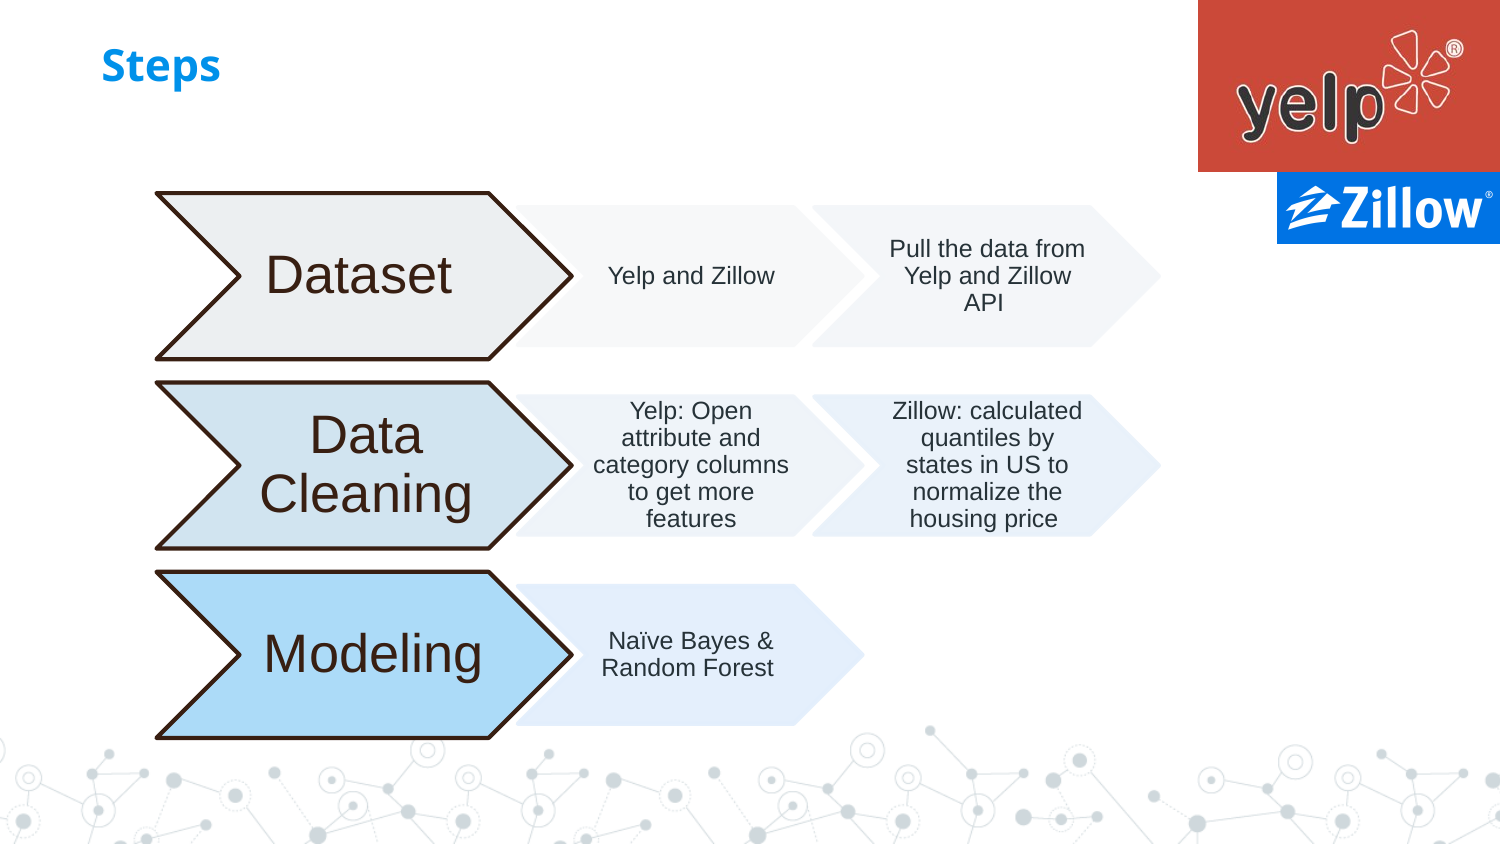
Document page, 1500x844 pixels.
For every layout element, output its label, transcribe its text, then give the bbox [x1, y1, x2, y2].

title Steps [85, 20, 1142, 138]
picture [0, 0, 1500, 844]
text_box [155, 121, 1160, 810]
